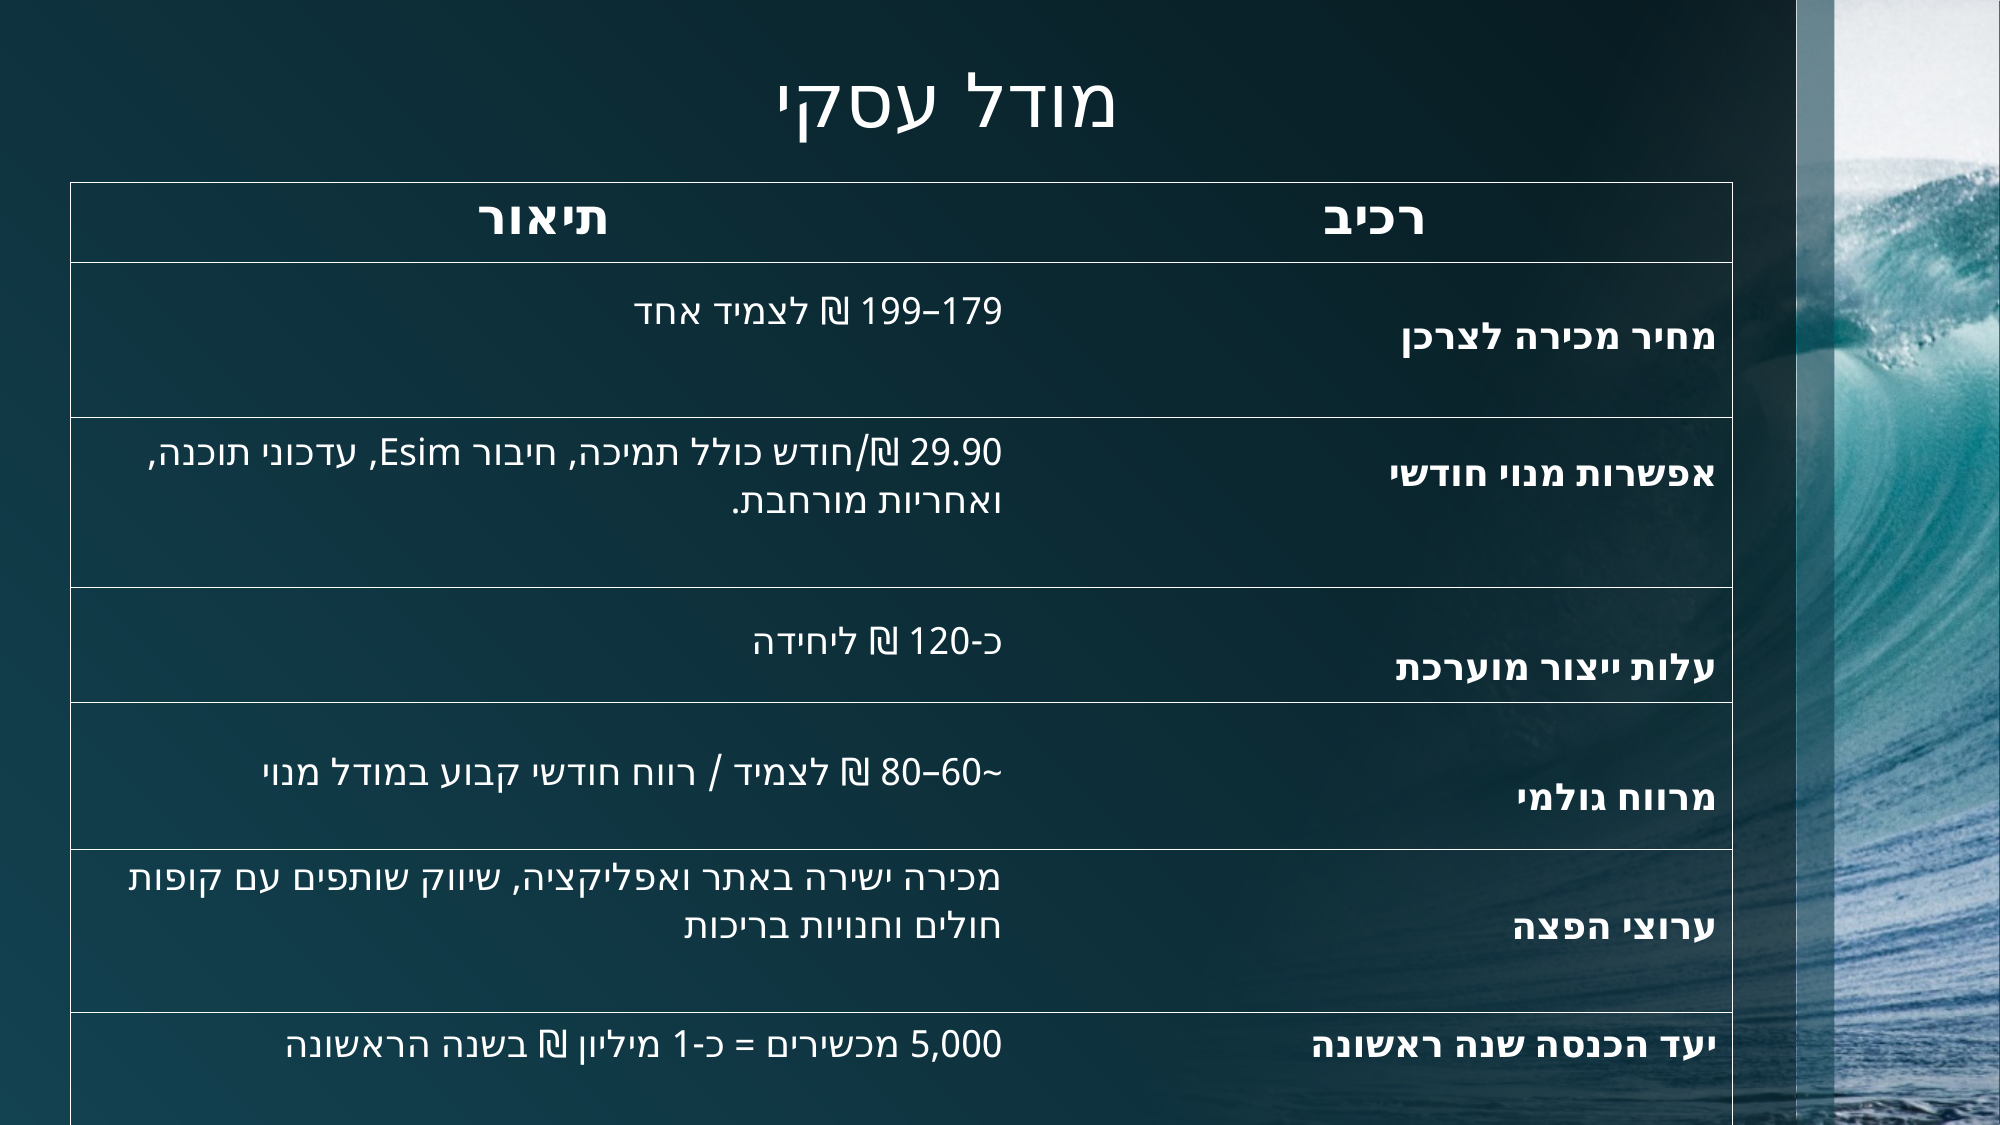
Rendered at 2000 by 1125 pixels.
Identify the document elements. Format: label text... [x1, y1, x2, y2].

table_cell ערוצי הפצה [1018, 850, 1732, 1012]
table_cell ~60–80 ₪ לצמיד / רווח חודשי קבוע במודל מנוי [71, 703, 1018, 849]
table_cell 5,000 מכשירים = כ-1 מיליון ₪ בשנה הראשונה [71, 1013, 1018, 1125]
table_header תיאור [71, 183, 1018, 262]
table_cell מרווח גולמי [1018, 703, 1732, 849]
table_cell אפשרות מנוי חודשי [1018, 418, 1732, 587]
table_cell מחיר מכירה לצרכן [1018, 263, 1732, 417]
table_cell כ-120 ₪ ליחידה [71, 588, 1018, 702]
table_cell עלות ייצור מוערכת [1018, 588, 1732, 702]
table_cell יעד הכנסה שנה ראשונה [1018, 1013, 1732, 1125]
table_header רכיב [1018, 183, 1732, 262]
title מודל עסקי [186, 34, 1687, 152]
picture [0, 0, 2000, 1125]
table_cell 29.90 ₪/חודש כולל תמיכה, חיבור Esim, עדכוני תוכנה, ואחריות מורחבת. [71, 418, 1018, 587]
table_cell 179–199 ₪ לצמיד אחד [71, 263, 1018, 417]
table_cell מכירה ישירה באתר ואפליקציה, שיווק שותפים עם קופות חולים וחנויות בריכות [71, 850, 1018, 1012]
